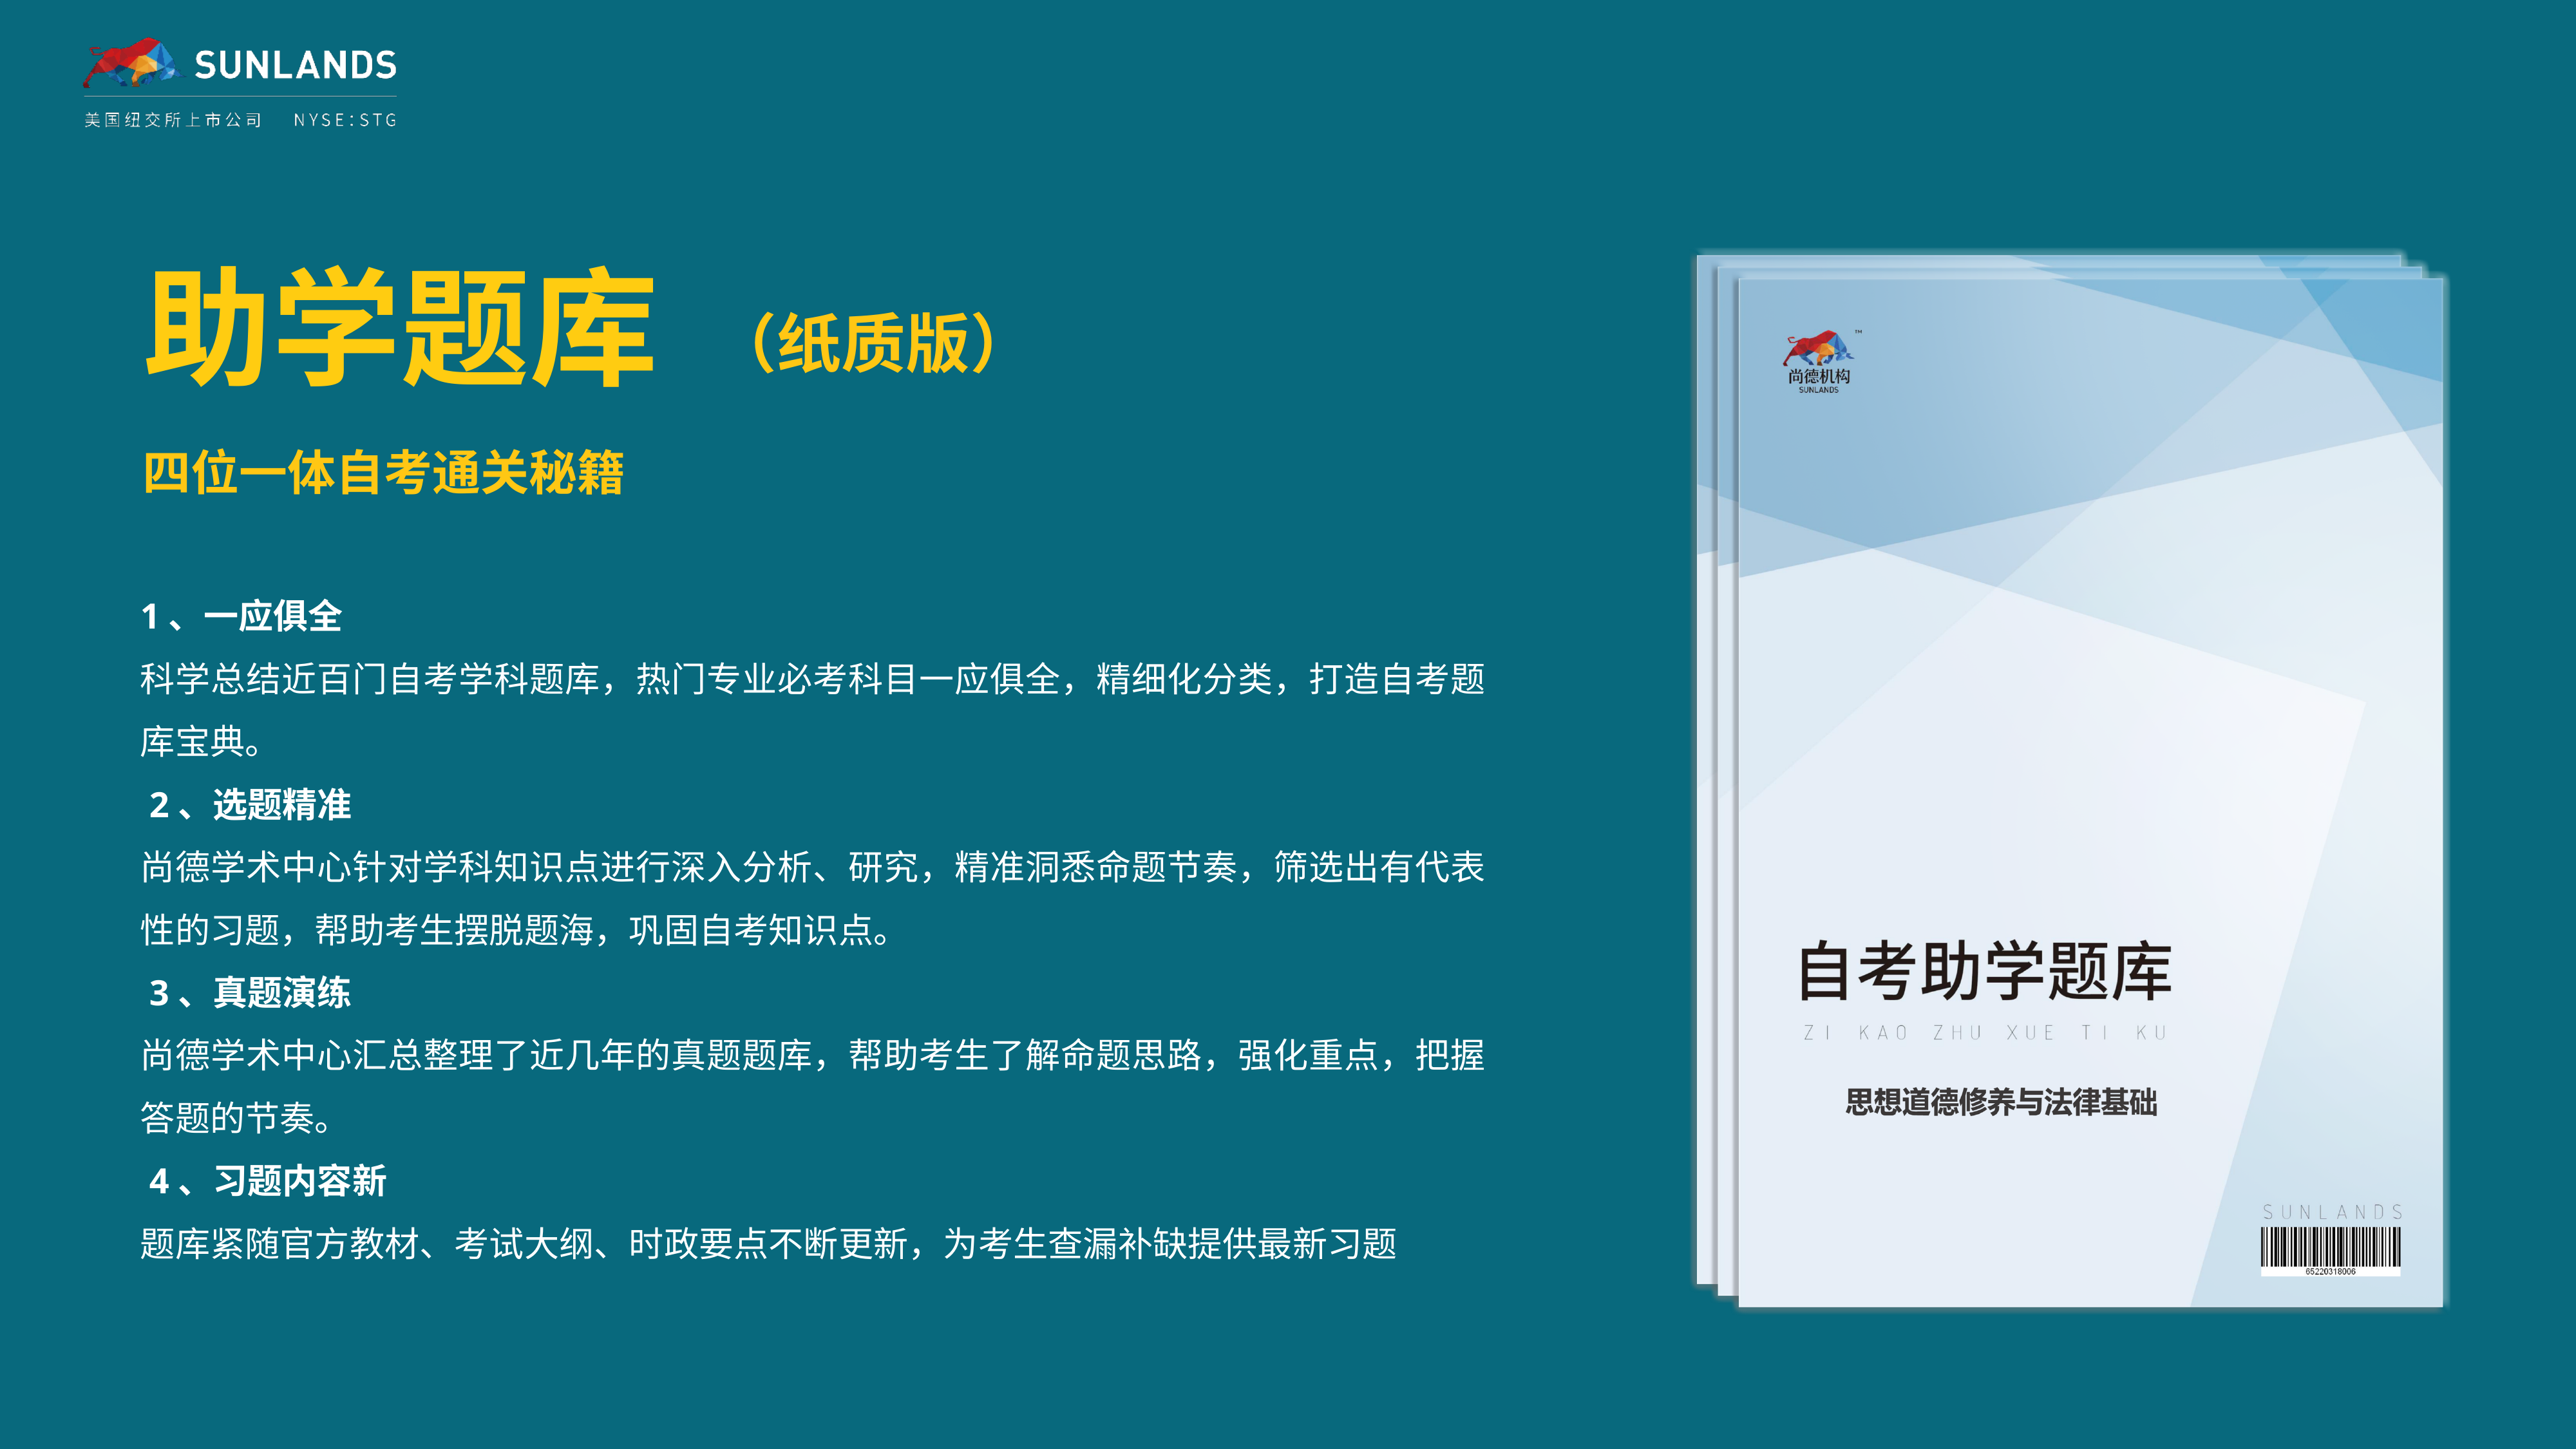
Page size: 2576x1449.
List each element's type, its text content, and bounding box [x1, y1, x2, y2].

text_box 四位一体自考通关秘籍 [133, 437, 636, 506]
text_box 1、一应俱全 科学总结近百门自考学科题库，热门专业必考科目一应俱全，精细化分类，打造自考题库宝典。 2、选题精准 尚德学术中心针对学科知识点进行深入分析、研究，精准洞悉命题节奏，筛选出有代表性的习题，帮助考生摆脱题海，巩固自考知识点。 3、真题演练 尚德学术中心汇总整理了近几年的真题题库，帮助考生了解命题思路，强化重点，把握答题的节奏。 4、习题内容新 题库紧随官方教材、考试大纲、时政要点不断更新，为考生查漏补缺提供最新习题 [130, 568, 1497, 1269]
picture [1661, 216, 2503, 1334]
text_box 助学题库 [138, 242, 663, 406]
text_box （纸质版） [707, 298, 1039, 386]
picture [24, 0, 456, 168]
